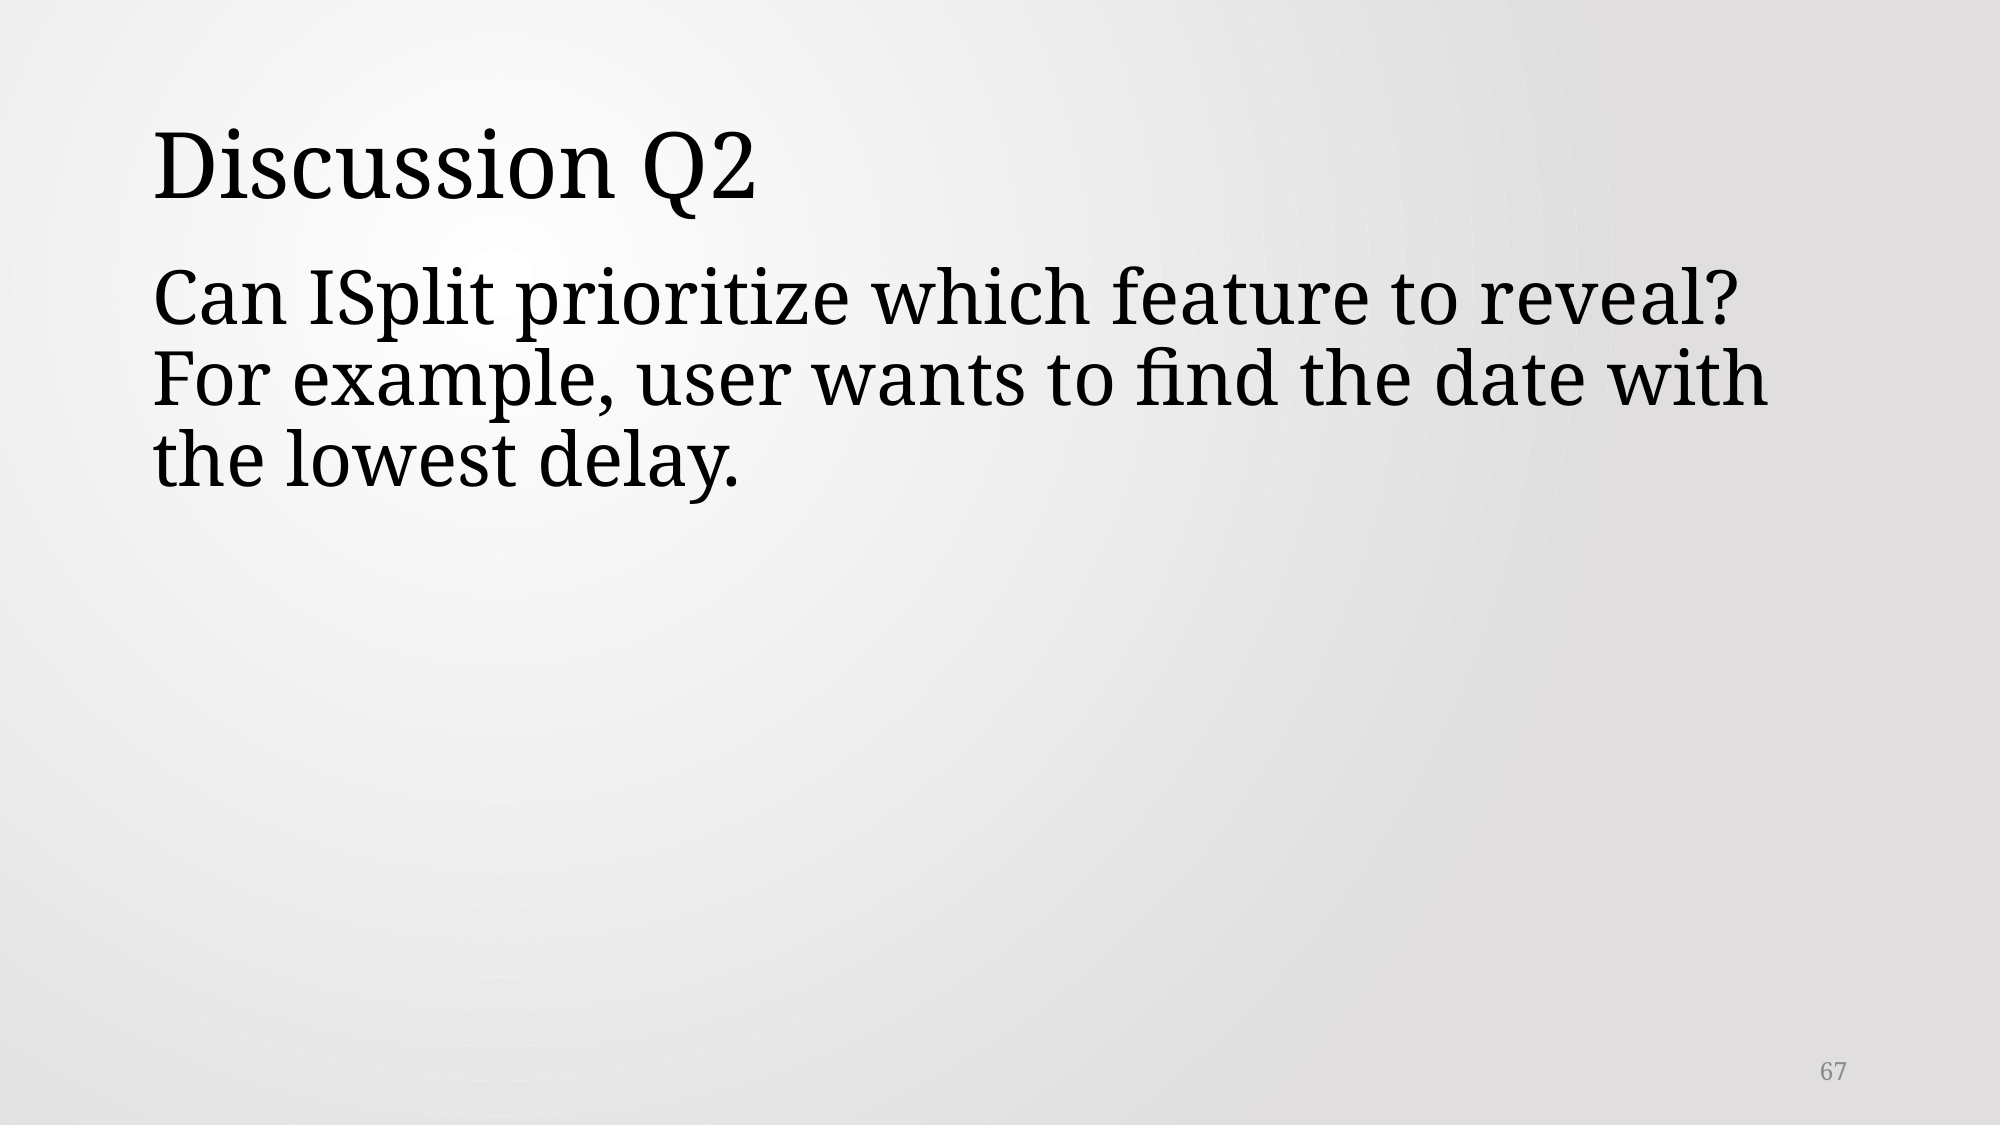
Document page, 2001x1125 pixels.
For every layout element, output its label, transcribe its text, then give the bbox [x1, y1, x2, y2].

slide_number 67 [1412, 1042, 1863, 1103]
list Can ISplit prioritize which feature to reveal? For example, user wants to find the date with the lowest delay. [137, 252, 1863, 1014]
title Discussion Q2 [137, 59, 1863, 252]
